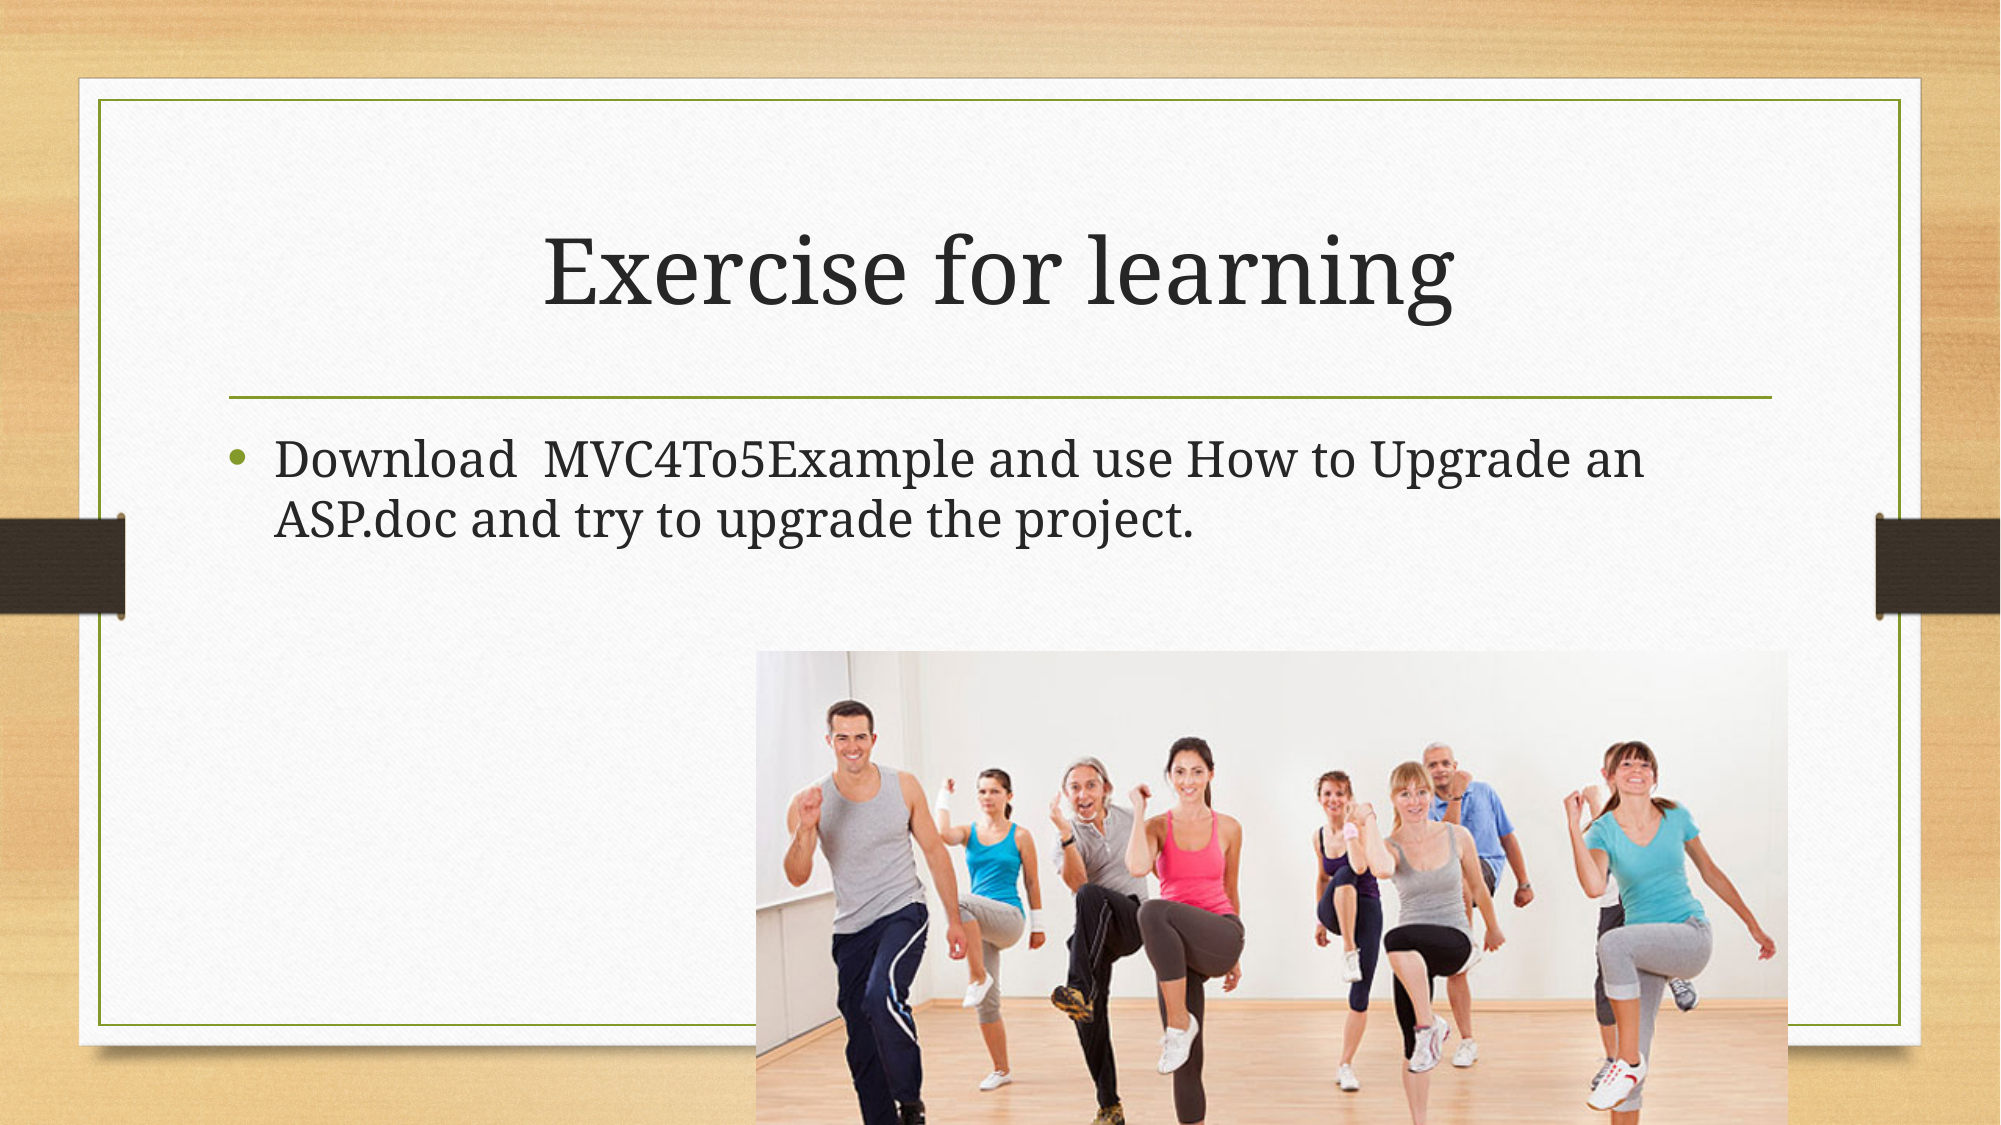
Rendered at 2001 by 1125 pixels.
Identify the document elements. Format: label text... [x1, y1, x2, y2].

title Exercise for learning [212, 161, 1788, 375]
list Download MVC4To5Example and use How to Upgrade an ASP.doc and try to upgrade the project. [212, 419, 1788, 964]
picture [0, 0, 2001, 1125]
